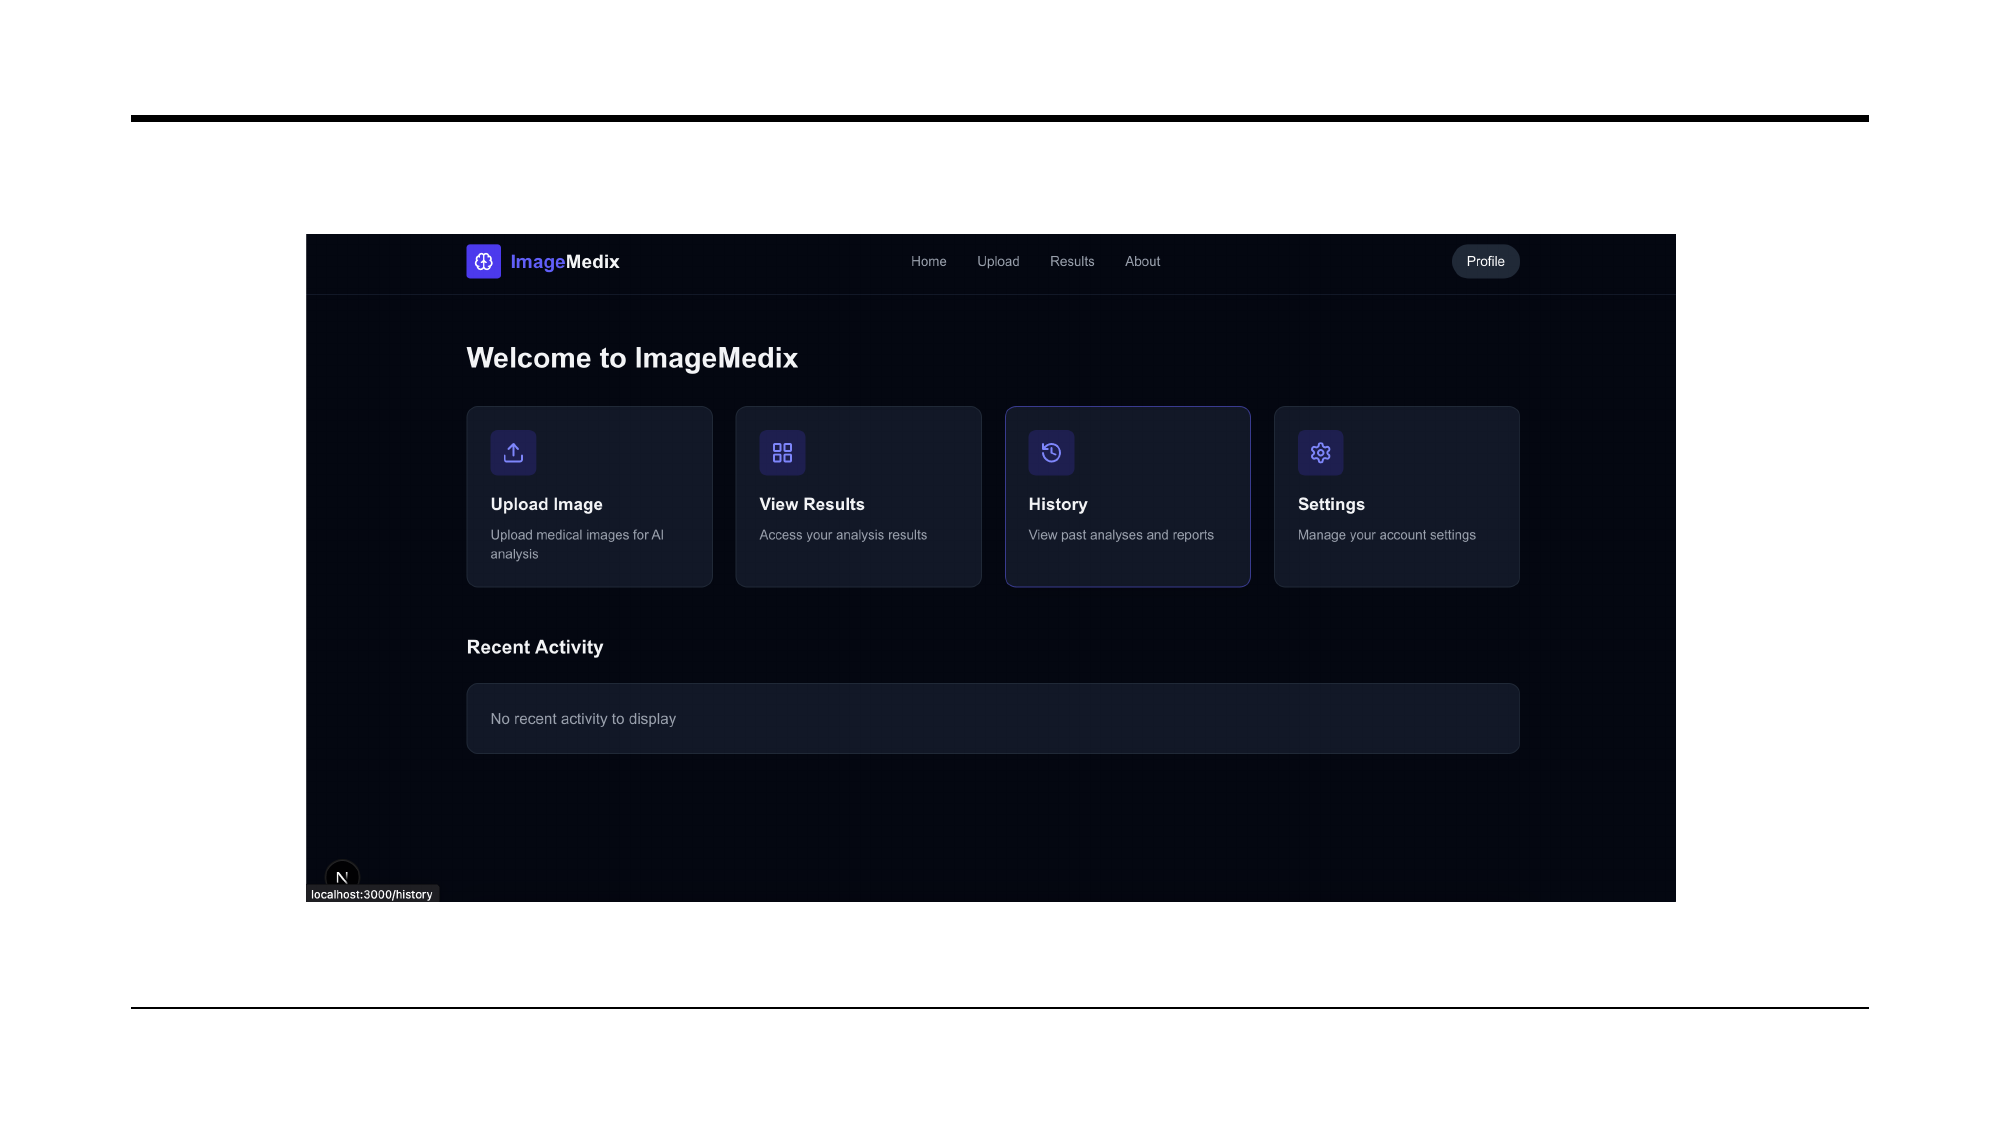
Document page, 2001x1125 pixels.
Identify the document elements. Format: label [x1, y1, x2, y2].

picture [306, 234, 1677, 902]
